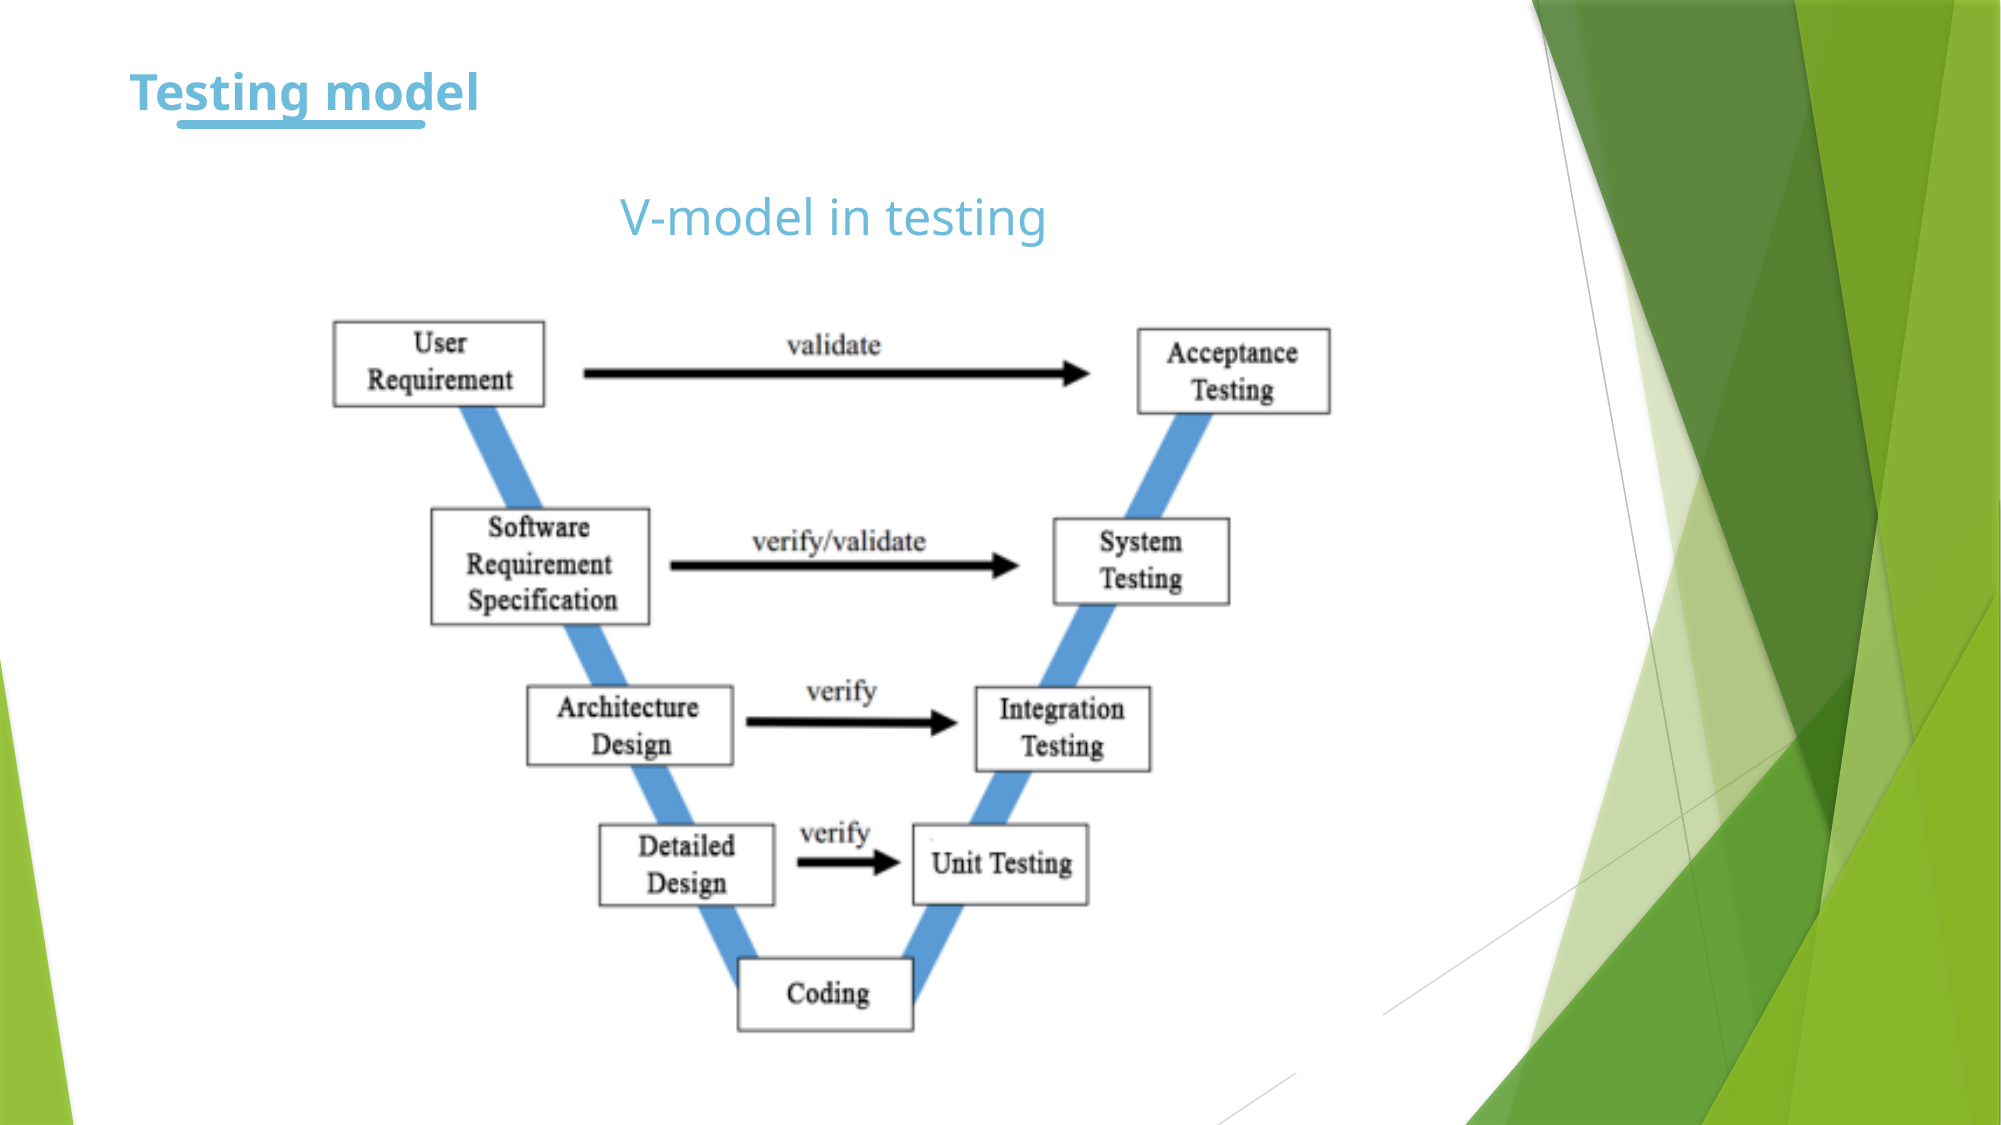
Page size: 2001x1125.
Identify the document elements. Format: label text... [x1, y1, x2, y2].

text_box V-model in testing [504, 148, 1164, 254]
text_box Testing model [115, 52, 496, 128]
picture [285, 275, 1384, 1074]
